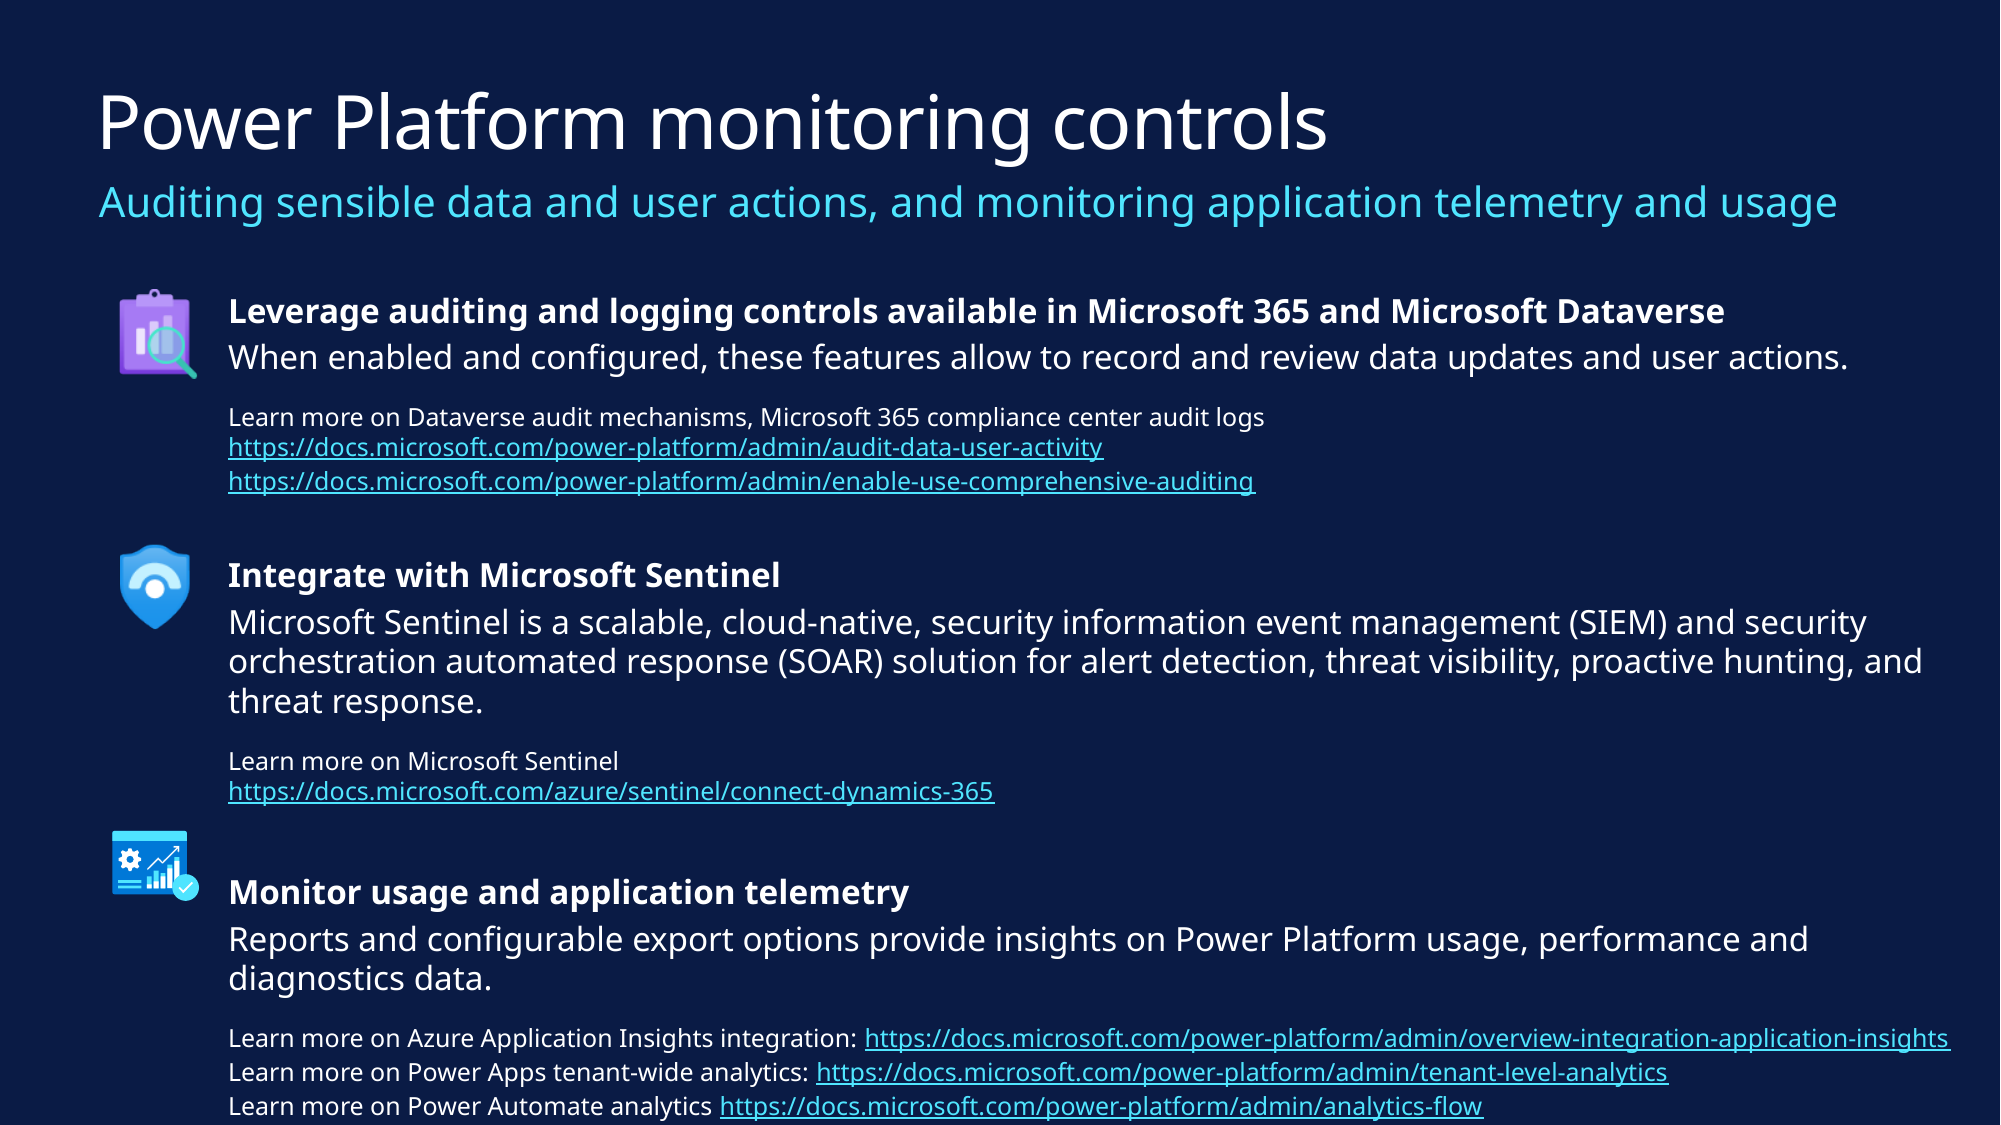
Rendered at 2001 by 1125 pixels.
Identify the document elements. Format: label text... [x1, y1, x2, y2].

text_box Leverage auditing and logging controls available in Microsoft 365 and Microsoft Dataverse When enabled and configured, these features allow to record and review data updates and user actions. Learn more on Dataverse audit mechanisms, Microsoft 365 compliance center audit logs https://docs.microsoft.com/power-platform/admin/audit-data-user-activity https://docs.microsoft.com/power-platform/admin/enable-use-comprehensive-auditing Integrate with Microsoft Sentinel Microsoft Sentinel is a scalable, cloud-native, security information event management (SIEM) and security orchestration automated response (SOAR) solution for alert detection, threat visibility, proactive hunting, and threat response. Learn more on Microsoft Sentinel https://docs.microsoft.com/azure/sentinel/connect-dynamics-365 Monitor usage and application telemetry Reports and configurable export options provide insights on Power Platform usage, performance and diagnostics data. Learn more on Azure Application Insights integration: https://docs.microsoft.com/power-platform/admin/overview-integration-application-insights Learn more on Power Apps tenant-wide analytics: https://docs.microsoft.com/power-platform/admin/tenant-level-analytics Learn more on Power Automate analytics https://docs.microsoft.com/power-platform/admin/analytics-flow Learn more on exporting usage and inventory data to an Azure Data Lake: https://docs.microsoft.com/power-platform/admin/self-service-analytics Learn more on the Center of Excellence starter kit: https://docs.microsoft.com/power-platform/guidance/coe/starter-kit [228, 289, 1986, 1125]
text_box Auditing sensible data and user actions, and monitoring application telemetry and usage [84, 168, 1892, 219]
picture [110, 289, 200, 379]
picture [110, 542, 200, 632]
title Power Platform monitoring controls [96, 75, 1904, 166]
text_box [112, 830, 200, 902]
